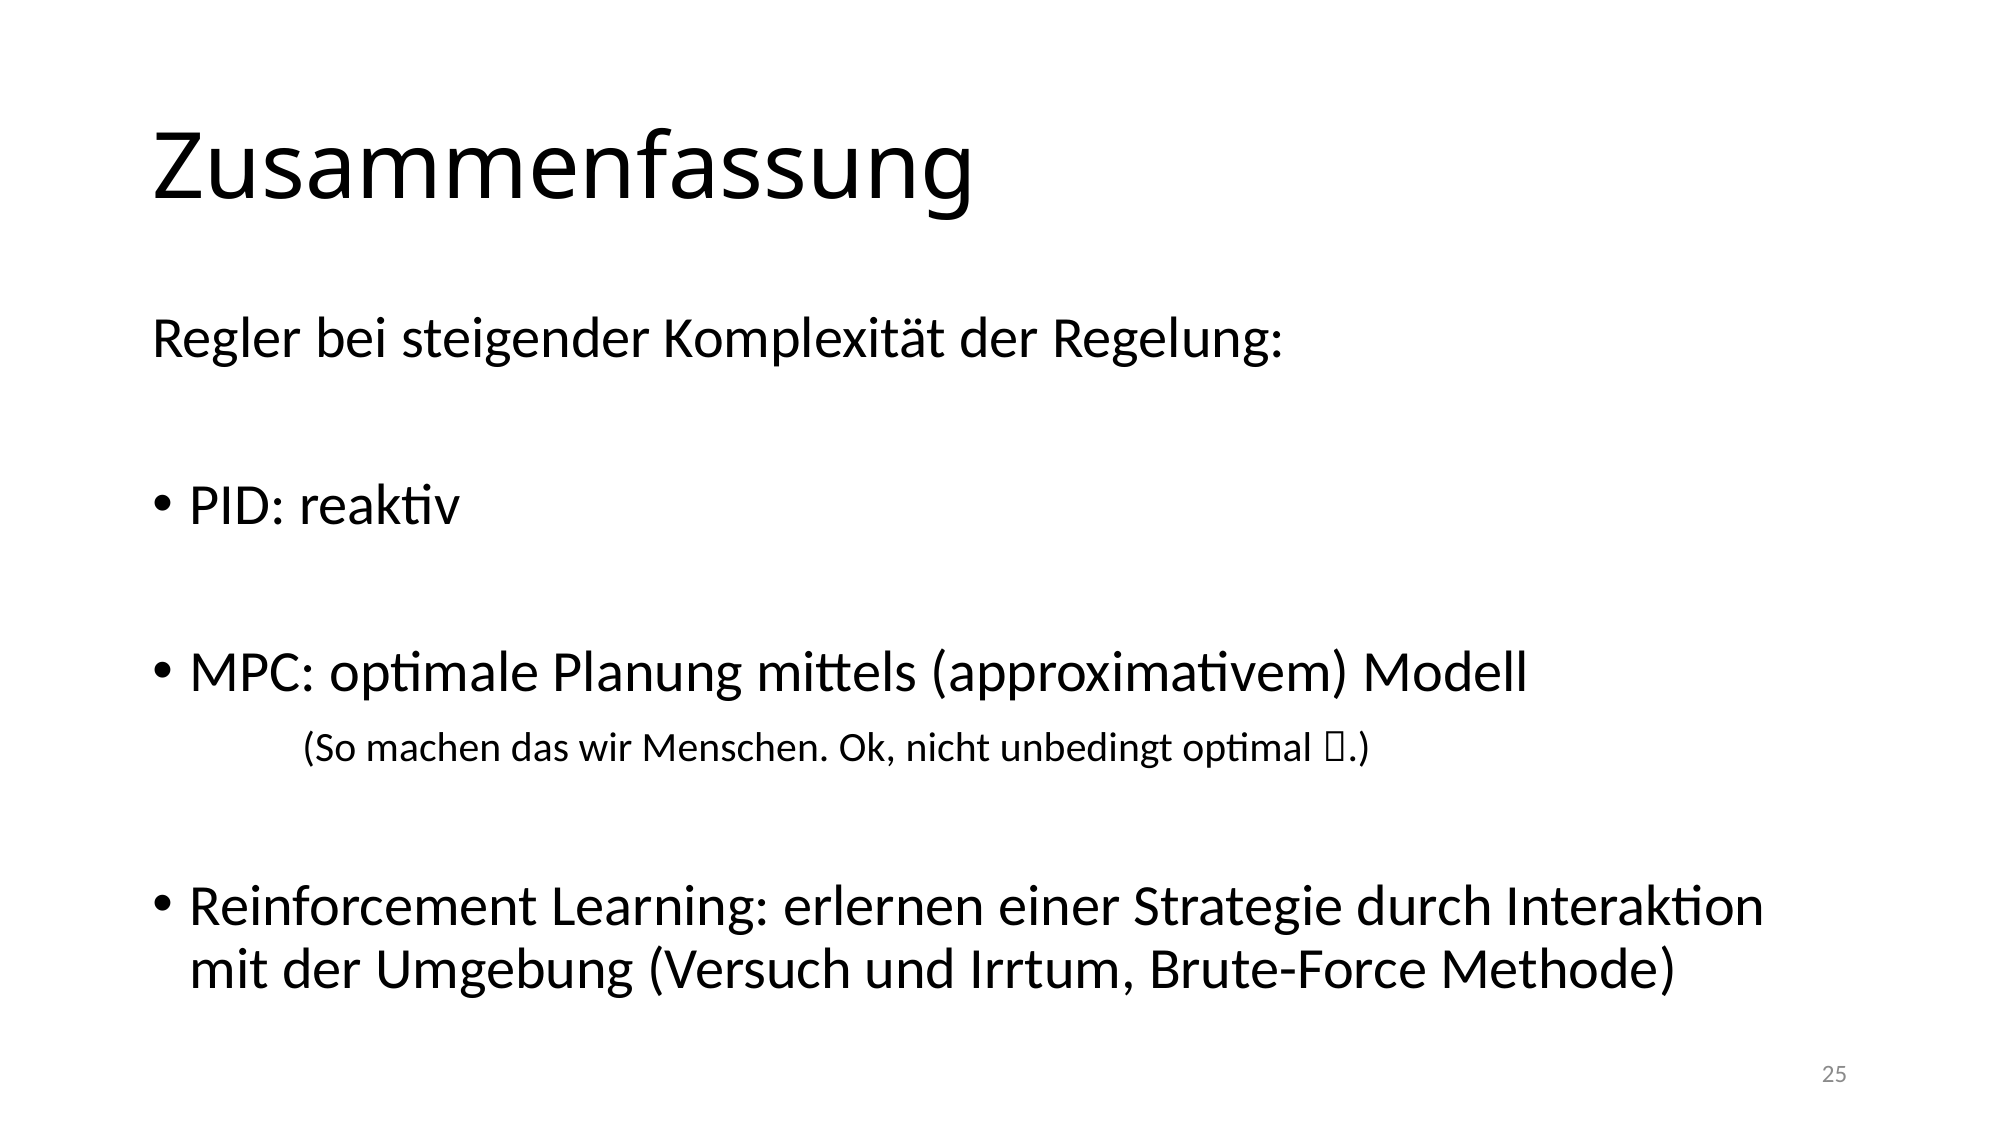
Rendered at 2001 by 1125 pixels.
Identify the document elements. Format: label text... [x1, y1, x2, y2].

list Regler bei steigender Komplexität der Regelung: PID: reaktiv MPC: optimale Planung mittels (approximativem) Modell (So machen das wir Menschen. Ok, nicht unbedingt optimal .) Reinforcement Learning: erlernen einer Strategie durch Interaktion mit der Umgebung (Versuch und Irrtum, Brute-Force Methode) [137, 299, 1863, 1014]
title Zusammenfassung [137, 59, 1863, 278]
slide_number 25 [1412, 1042, 1863, 1103]
